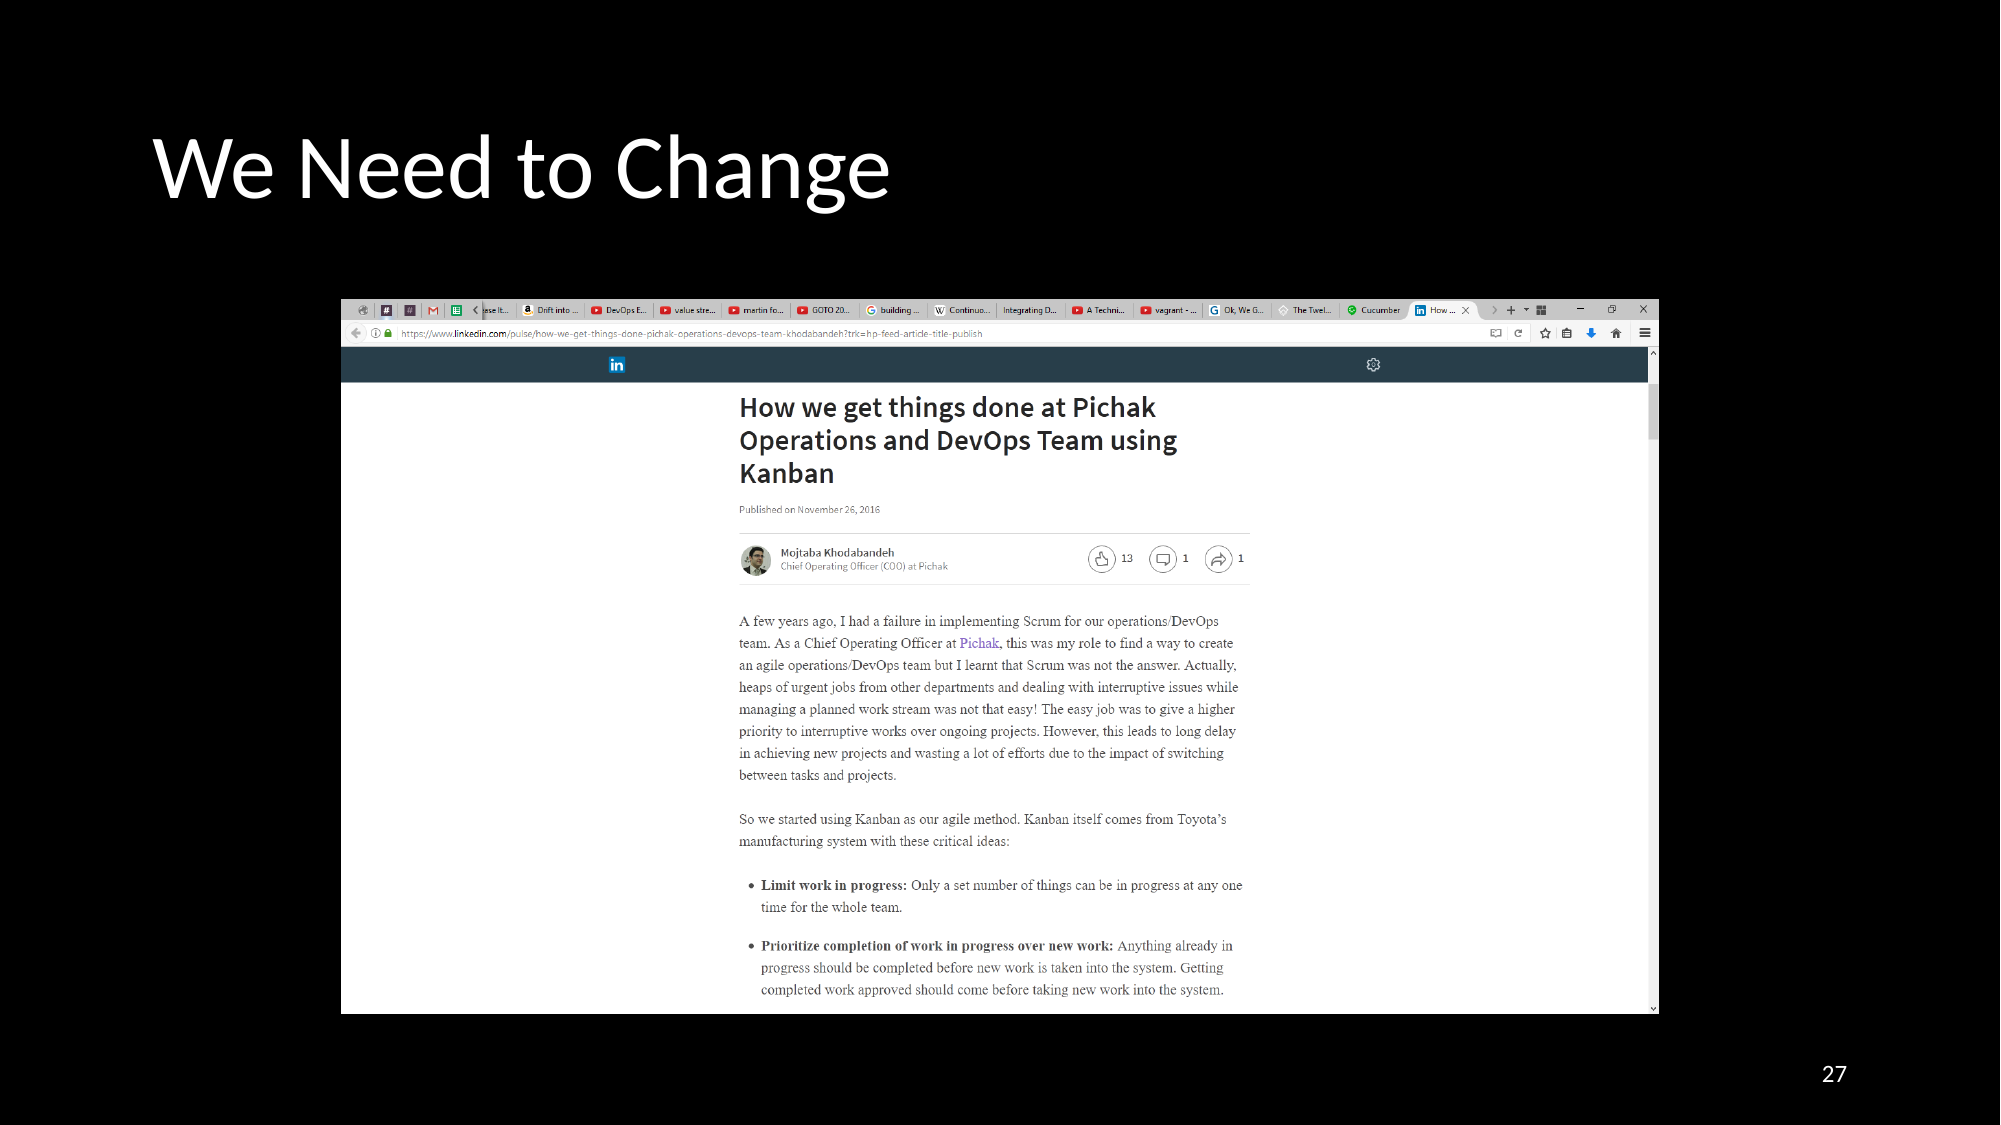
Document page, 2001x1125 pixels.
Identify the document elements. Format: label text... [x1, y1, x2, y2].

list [341, 299, 1659, 1014]
slide_number 27 [1412, 1042, 1863, 1103]
title We Need to Change [137, 59, 1863, 278]
